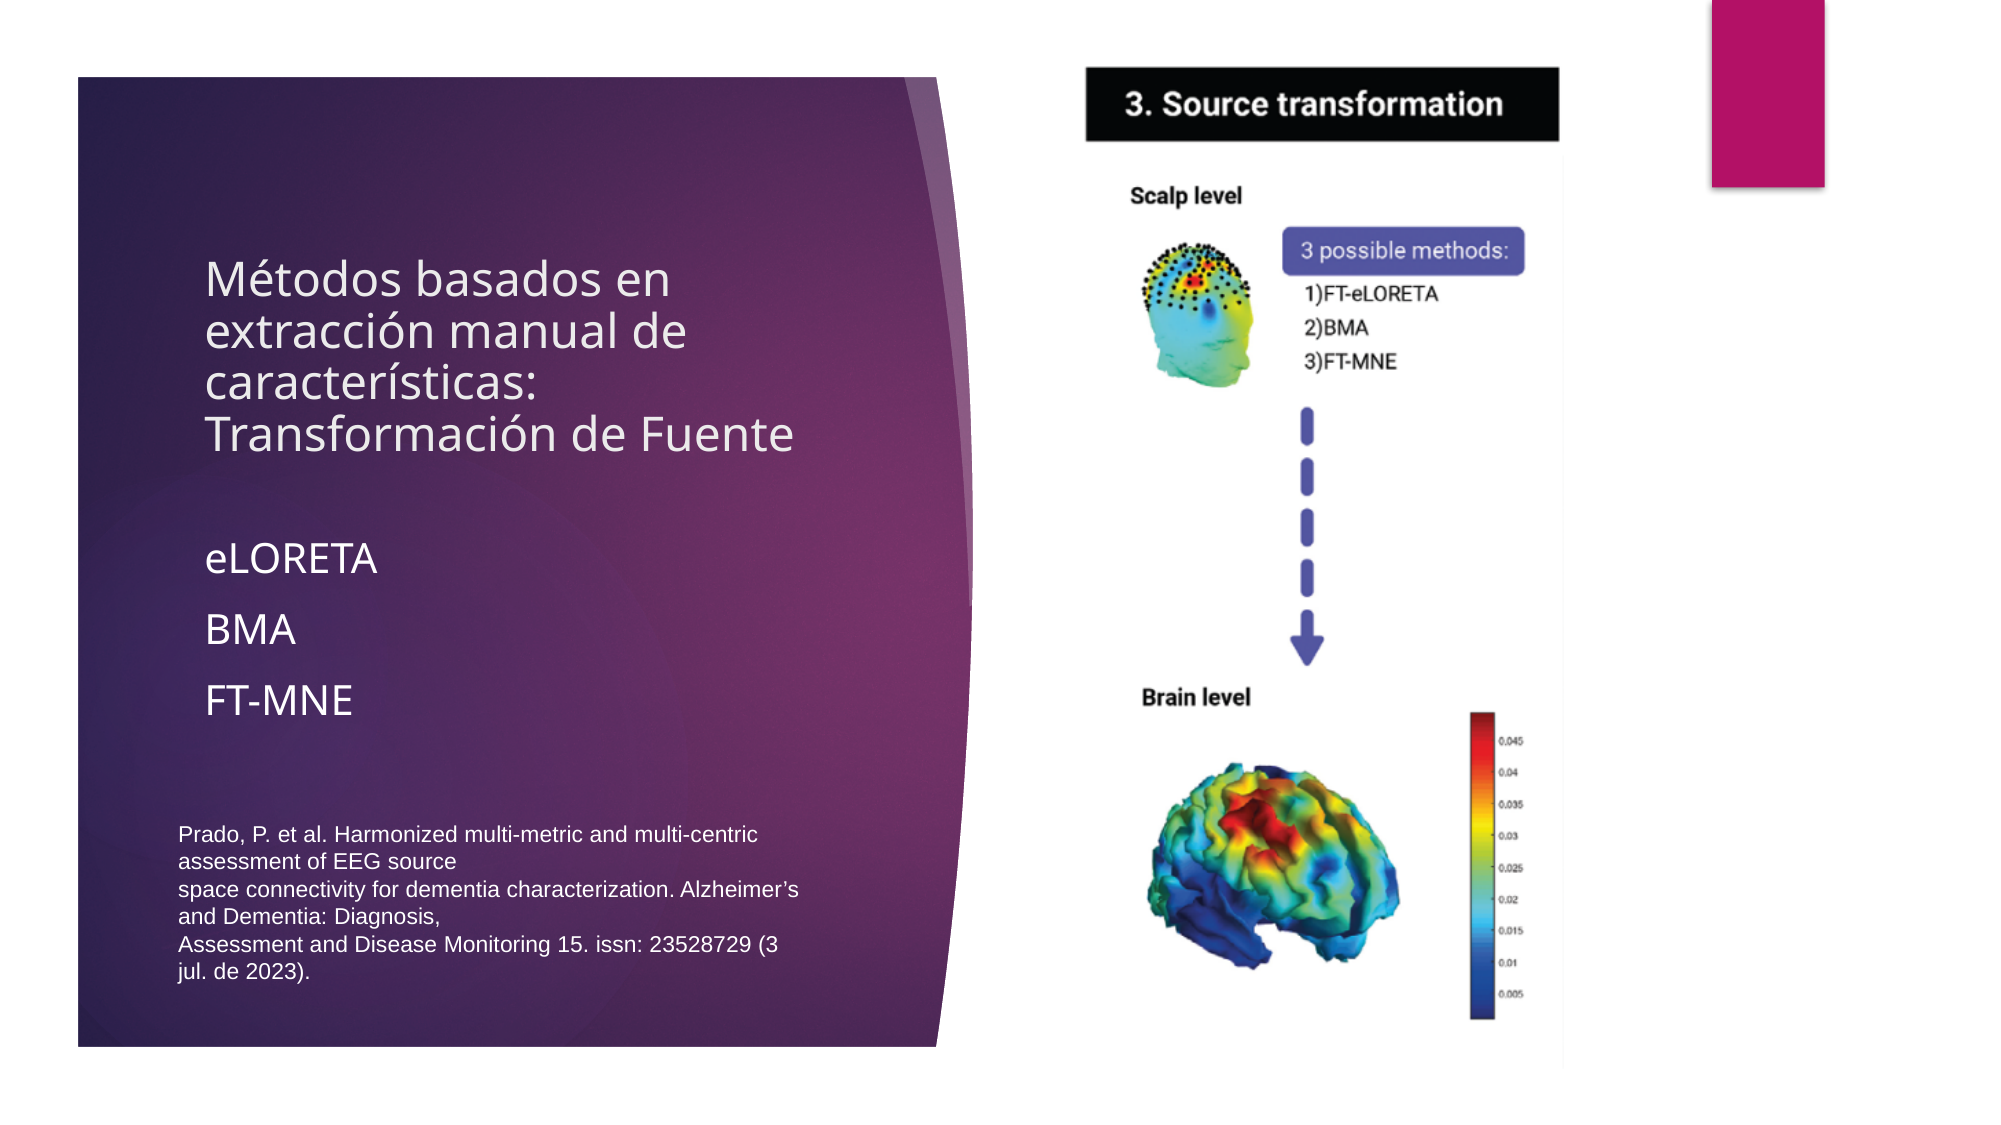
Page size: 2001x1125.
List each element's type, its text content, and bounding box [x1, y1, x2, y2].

picture [1082, 52, 1564, 1069]
list eLORETA BMA FT-MNE [189, 524, 823, 750]
title Métodos basados en extracción manual de características: Transformación de Fuente [189, 185, 824, 470]
text_box Prado, P. et al. Harmonized multi-metric and multi-centric assessment of EEG source space connectivity for dementia characterization. Alzheimer’s and Dementia: Diagnosis, Assessment and Disease Monitoring 15. issn: 23528729 (3 jul. de 2023). [163, 811, 821, 992]
